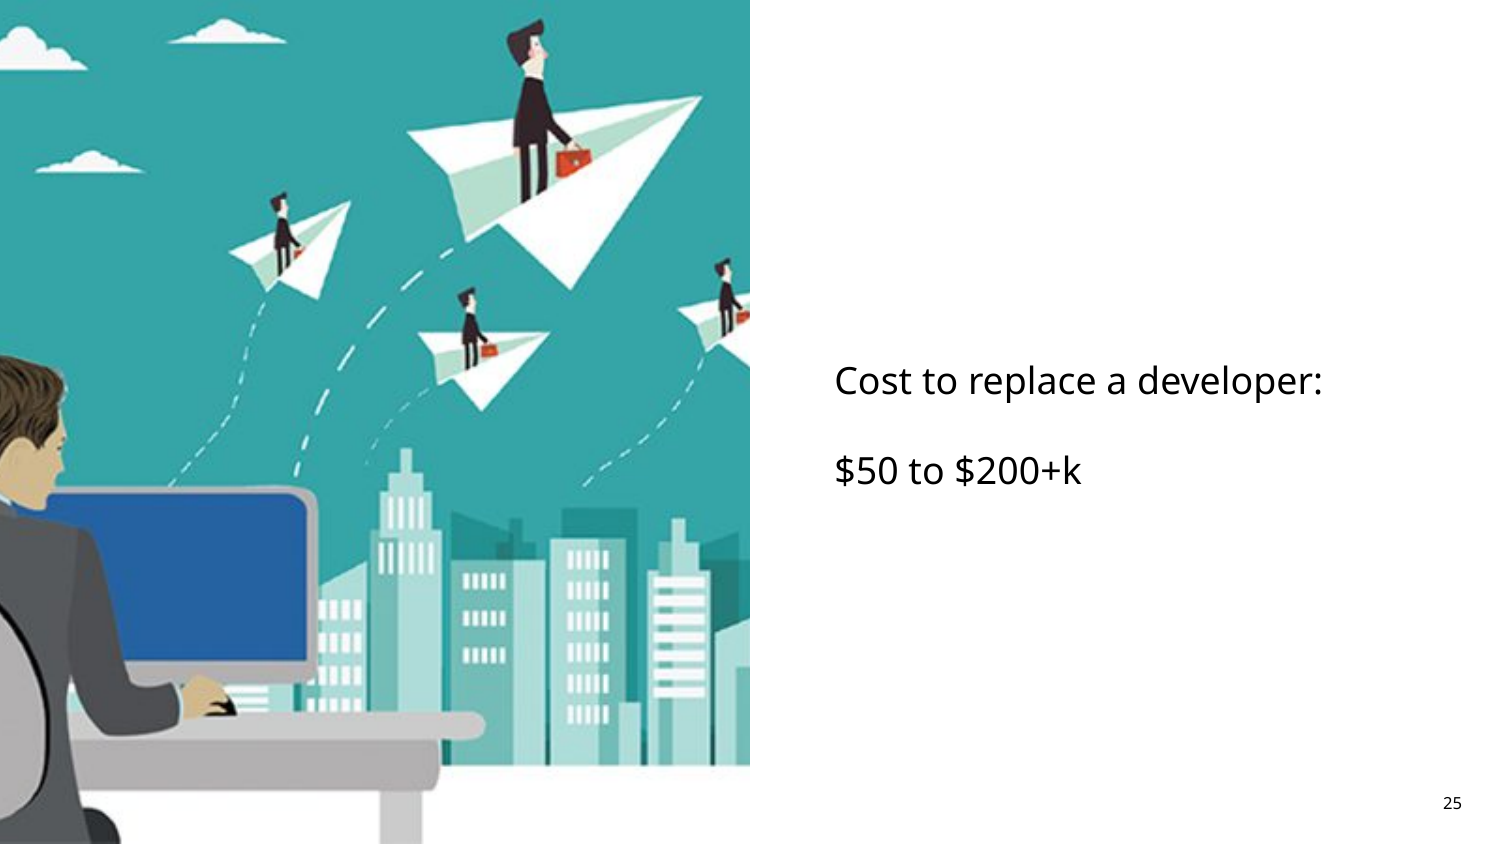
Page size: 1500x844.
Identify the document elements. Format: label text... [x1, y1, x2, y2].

picture [0, 0, 751, 844]
title Cost to replace a developer: $50 to $200+k [819, 121, 1406, 727]
slide_number 25 [1423, 782, 1483, 827]
